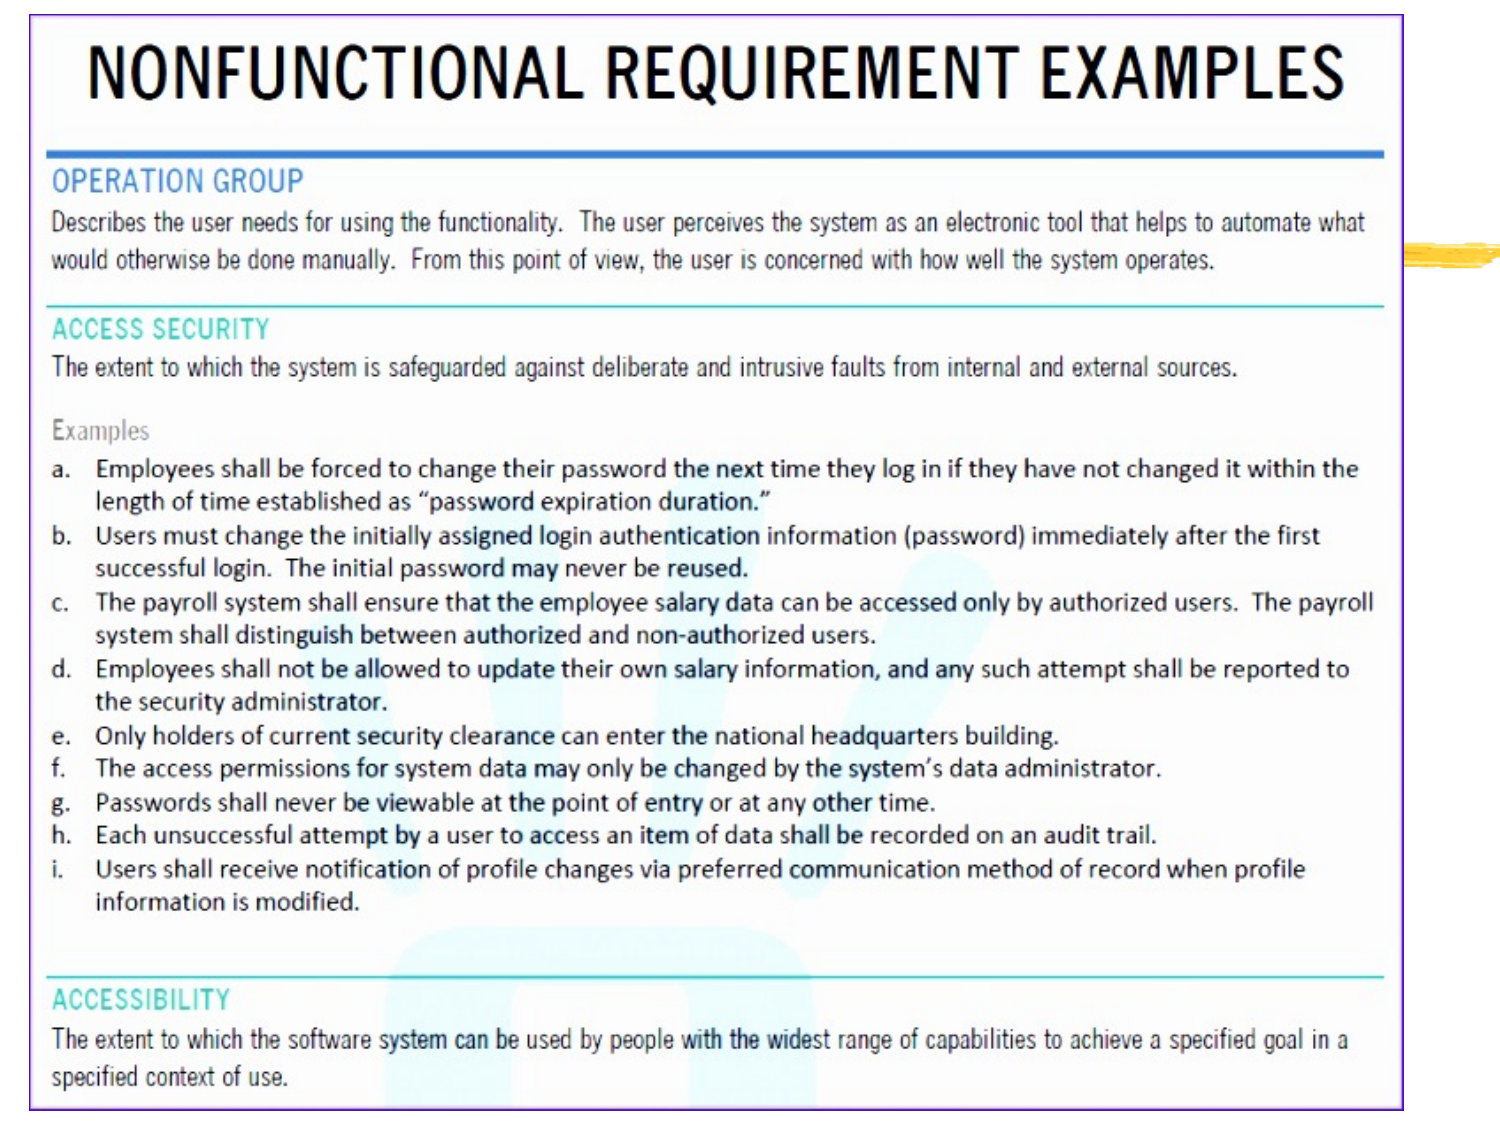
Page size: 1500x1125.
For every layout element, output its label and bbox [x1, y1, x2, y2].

list [29, 14, 1405, 1111]
picture [1405, 215, 1500, 279]
